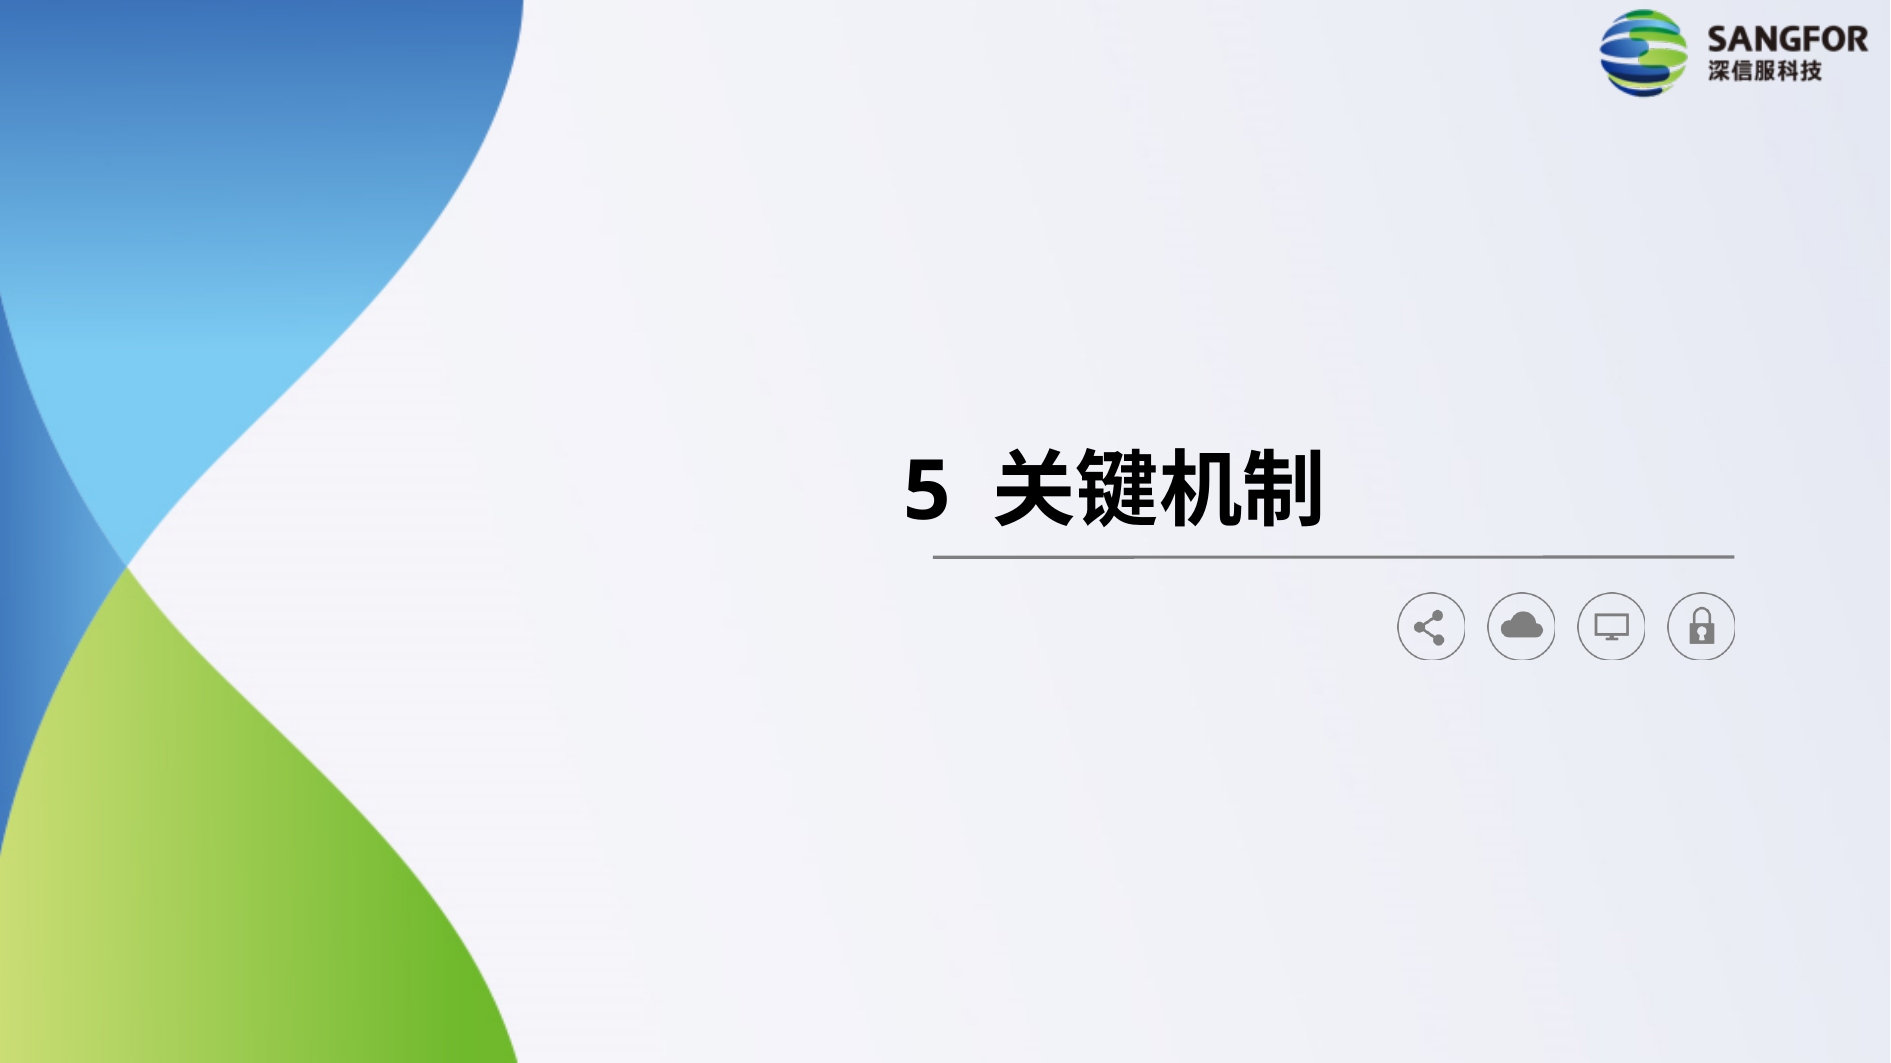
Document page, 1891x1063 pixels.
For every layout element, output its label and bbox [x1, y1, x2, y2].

text_box [1397, 592, 1735, 660]
picture [0, 0, 1891, 1063]
